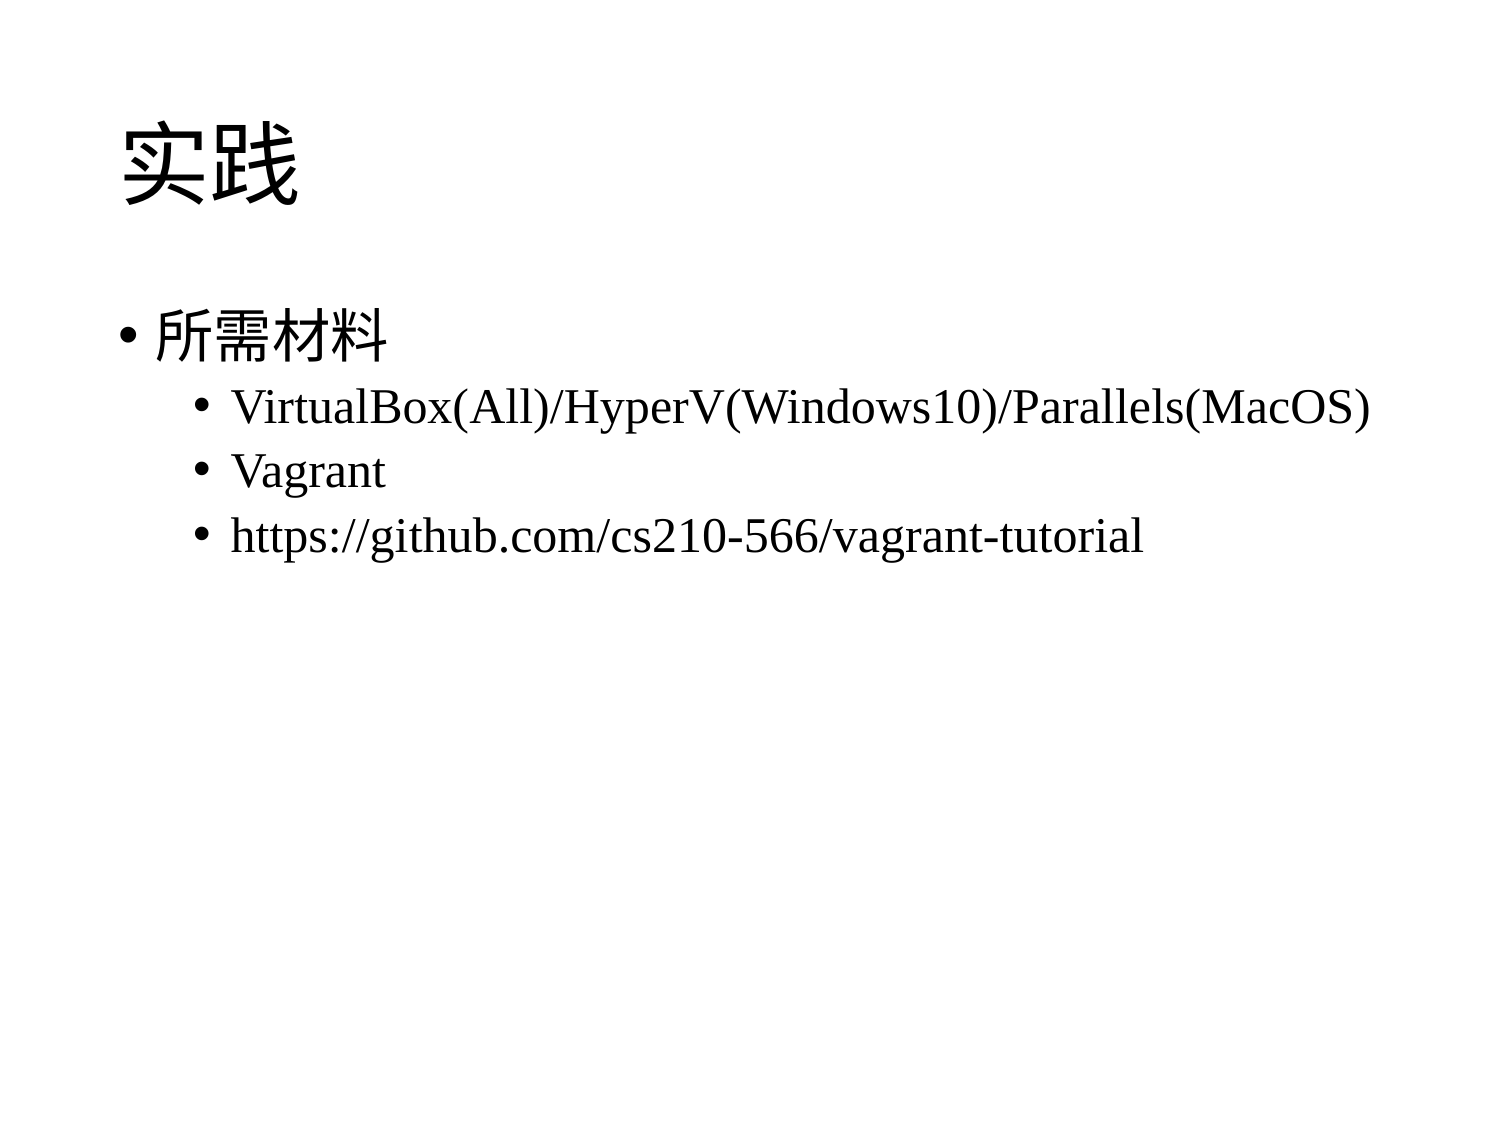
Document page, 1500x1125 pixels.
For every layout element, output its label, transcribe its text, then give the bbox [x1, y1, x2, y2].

title 实践 [103, 59, 1397, 278]
list 所需材料 VirtualBox(All)/HyperV(Windows10)/Parallels(MacOS) Vagrant https://github.com/cs210-566/vagrant-tutorial [103, 299, 1397, 1014]
